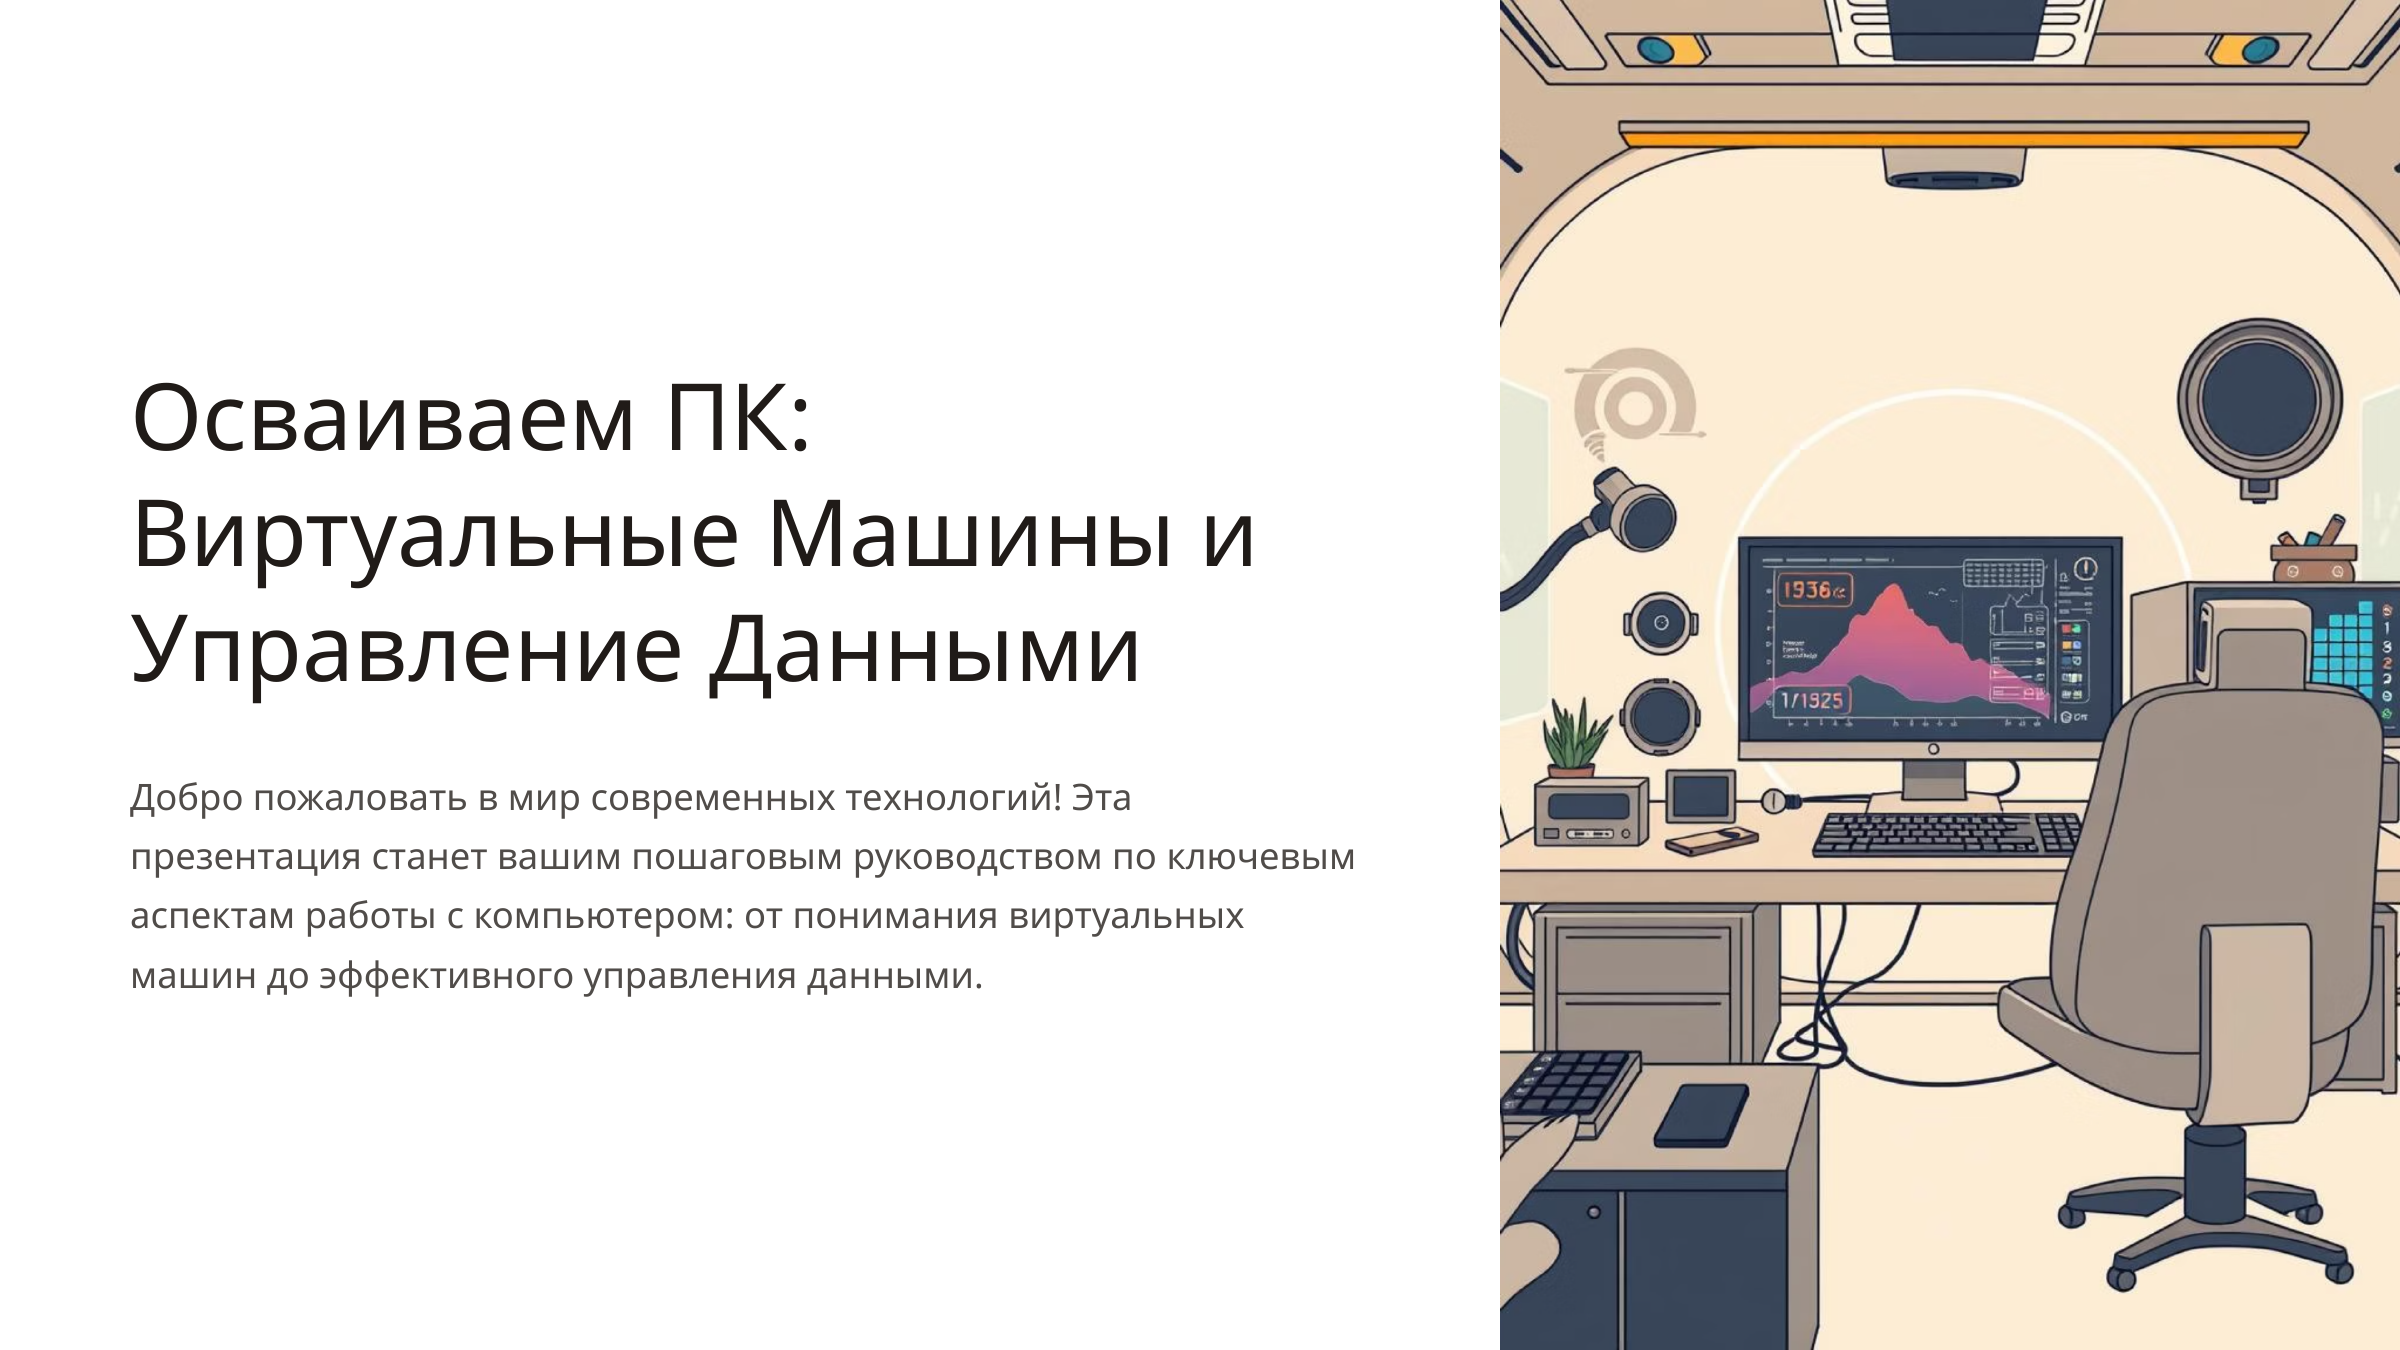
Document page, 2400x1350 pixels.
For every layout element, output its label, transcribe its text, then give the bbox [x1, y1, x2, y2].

text_box Добро пожаловать в мир современных технологий! Эта презентация станет вашим пошаговым руководством по ключевым аспектам работы с компьютером: от понимания виртуальных машин до эффективного управления данными. [130, 758, 1370, 997]
picture [1499, 0, 2400, 1350]
text_box Осваиваем ПК: Виртуальные Машины и Управление Данными [130, 353, 1370, 703]
